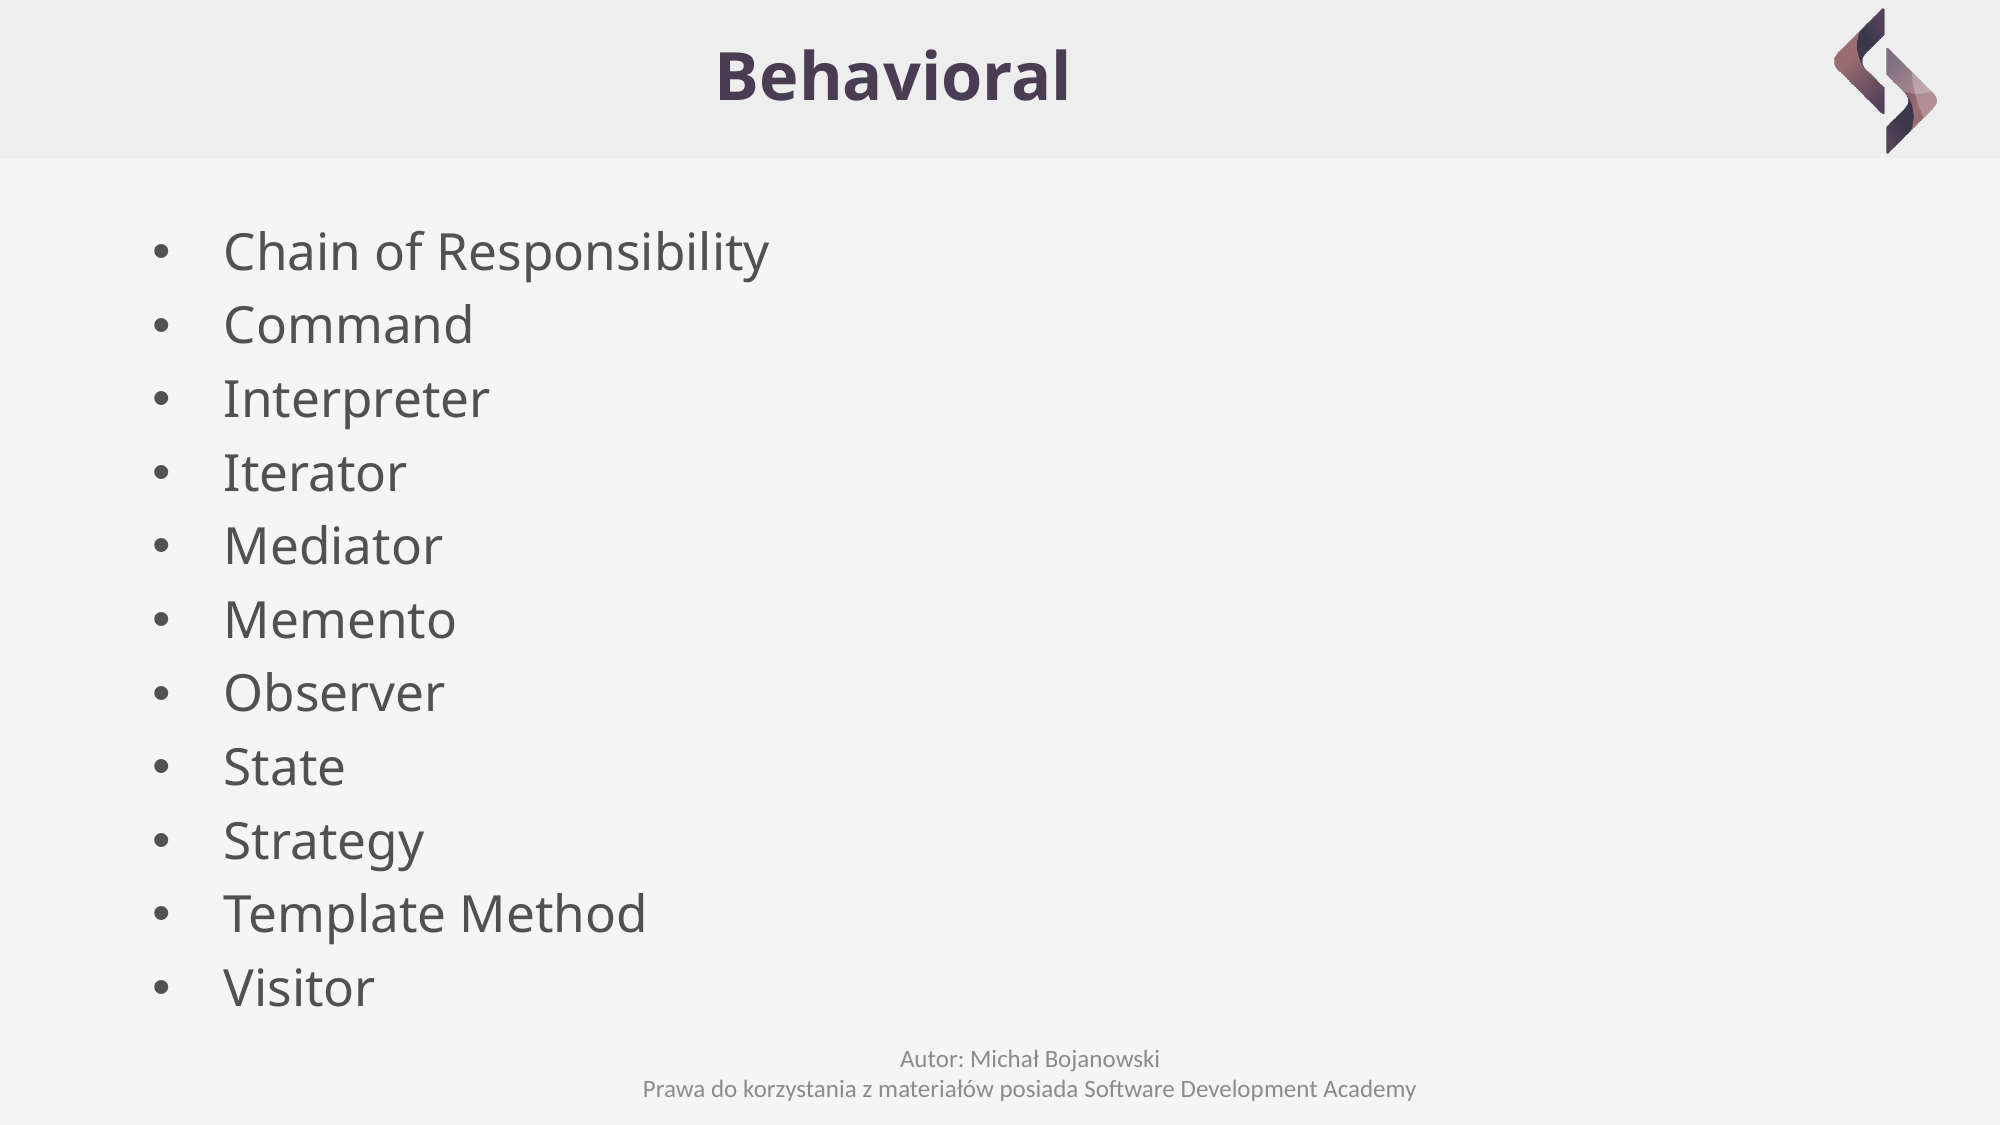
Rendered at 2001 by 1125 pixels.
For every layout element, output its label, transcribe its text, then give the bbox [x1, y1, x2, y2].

list Chain of Responsibility Command Interpreter Iterator Mediator Memento Observer State Strategy Template Method Visitor [137, 218, 1863, 1030]
picture [1787, 0, 2001, 166]
footer Autor: Michał Bojanowski Prawa do korzystania z materiałów posiada Software Development Academy [556, 1042, 1505, 1103]
title Behavioral [0, 0, 1788, 158]
